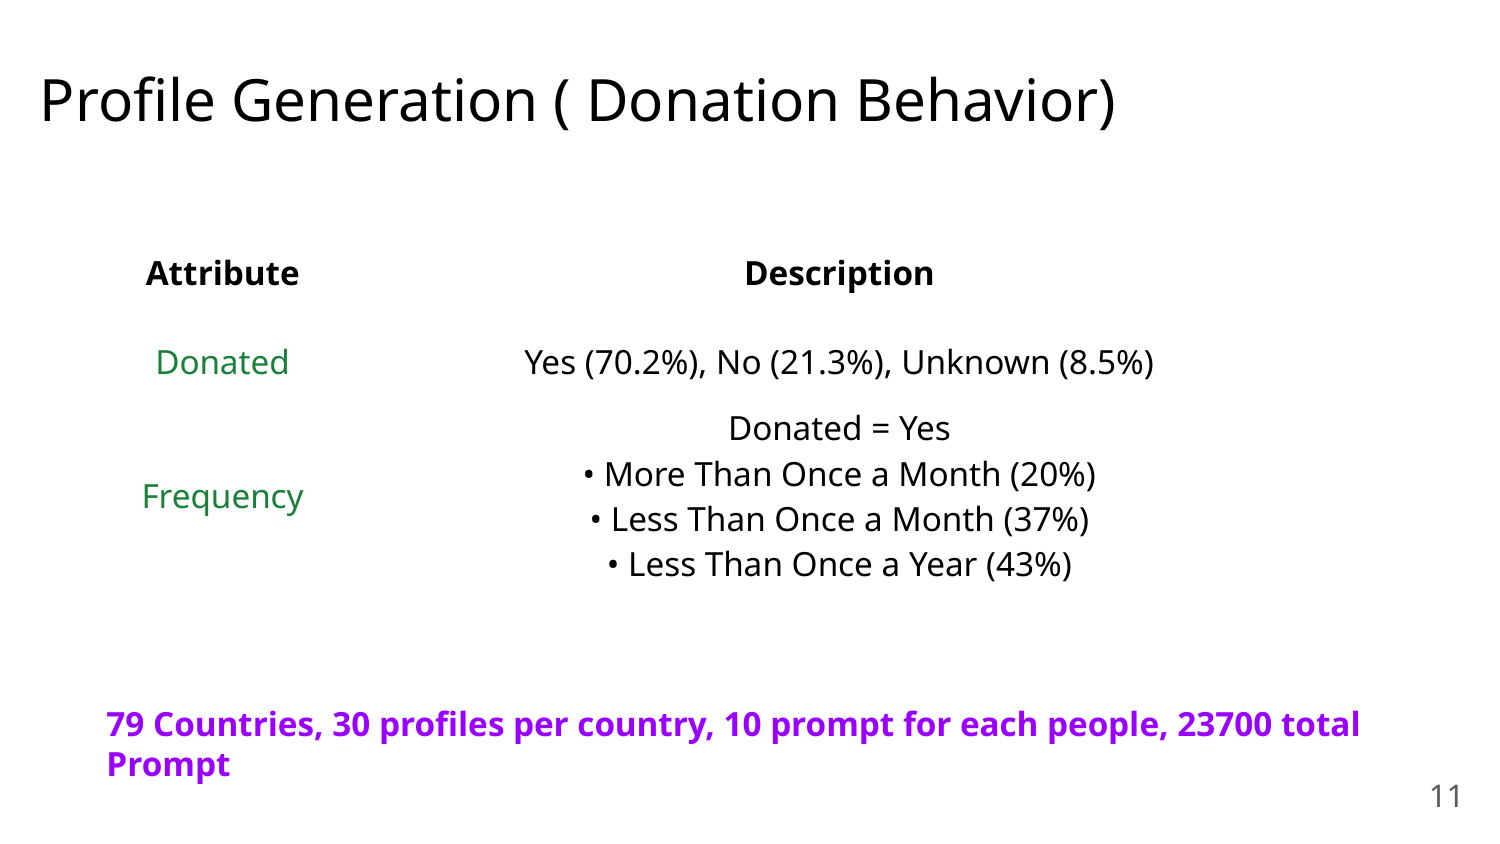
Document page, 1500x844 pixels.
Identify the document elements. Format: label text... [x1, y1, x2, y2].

table_cell Frequency [87, 398, 359, 593]
table_cell Donated = Yes • More Than Once a Month (20%) • Less Than Once a Month (37%) • Less Than Once a Year (43%) [359, 398, 1320, 593]
table_cell Yes (70.2%), No (21.3%), Unknown (8.5%) [359, 324, 1320, 398]
slide_number ‹#› [1389, 764, 1480, 830]
table_header Description [359, 250, 1320, 324]
table_header Attribute [87, 250, 359, 324]
text_box Profile Generation ( Donation Behavior) [24, 48, 1441, 148]
text_box 79 Countries, 30 profiles per country, 10 prompt for each people, 23700 total Prompt [91, 688, 1409, 799]
table_cell Donated [87, 324, 359, 398]
